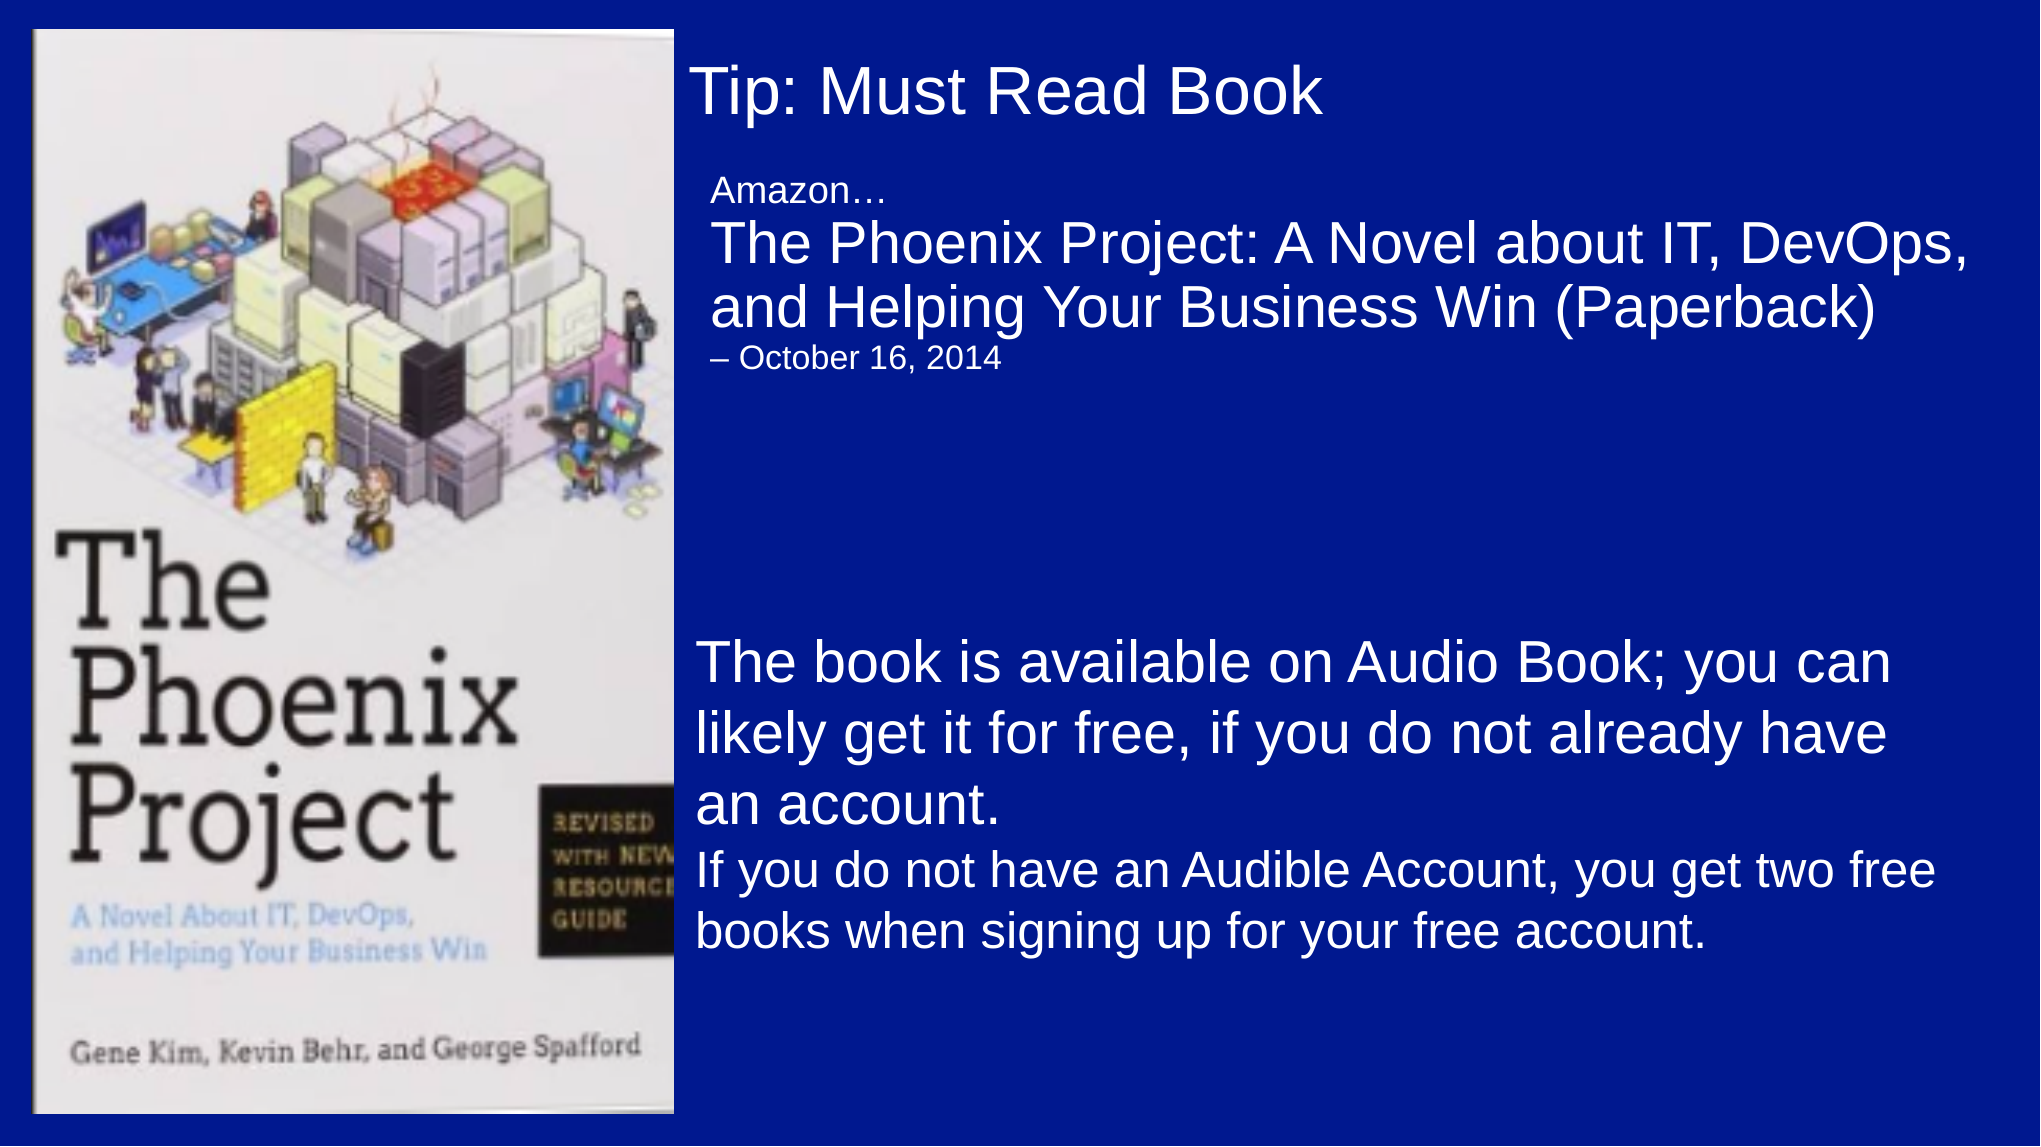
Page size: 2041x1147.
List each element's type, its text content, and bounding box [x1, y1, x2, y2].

list Amazon… The Phoenix Project: A Novel about IT, DevOps, and Helping Your Business Win (Paperback) – October 16, 2014 [695, 163, 2036, 566]
title Tip: Must Read Book [674, 48, 1995, 199]
picture [31, 29, 674, 1114]
text_box The book is available on Audio Book; you can likely get it for free, if you do not already have an account. If you do not have an Audible Account, you get two free books when signing up for your free account. [695, 622, 1970, 1020]
